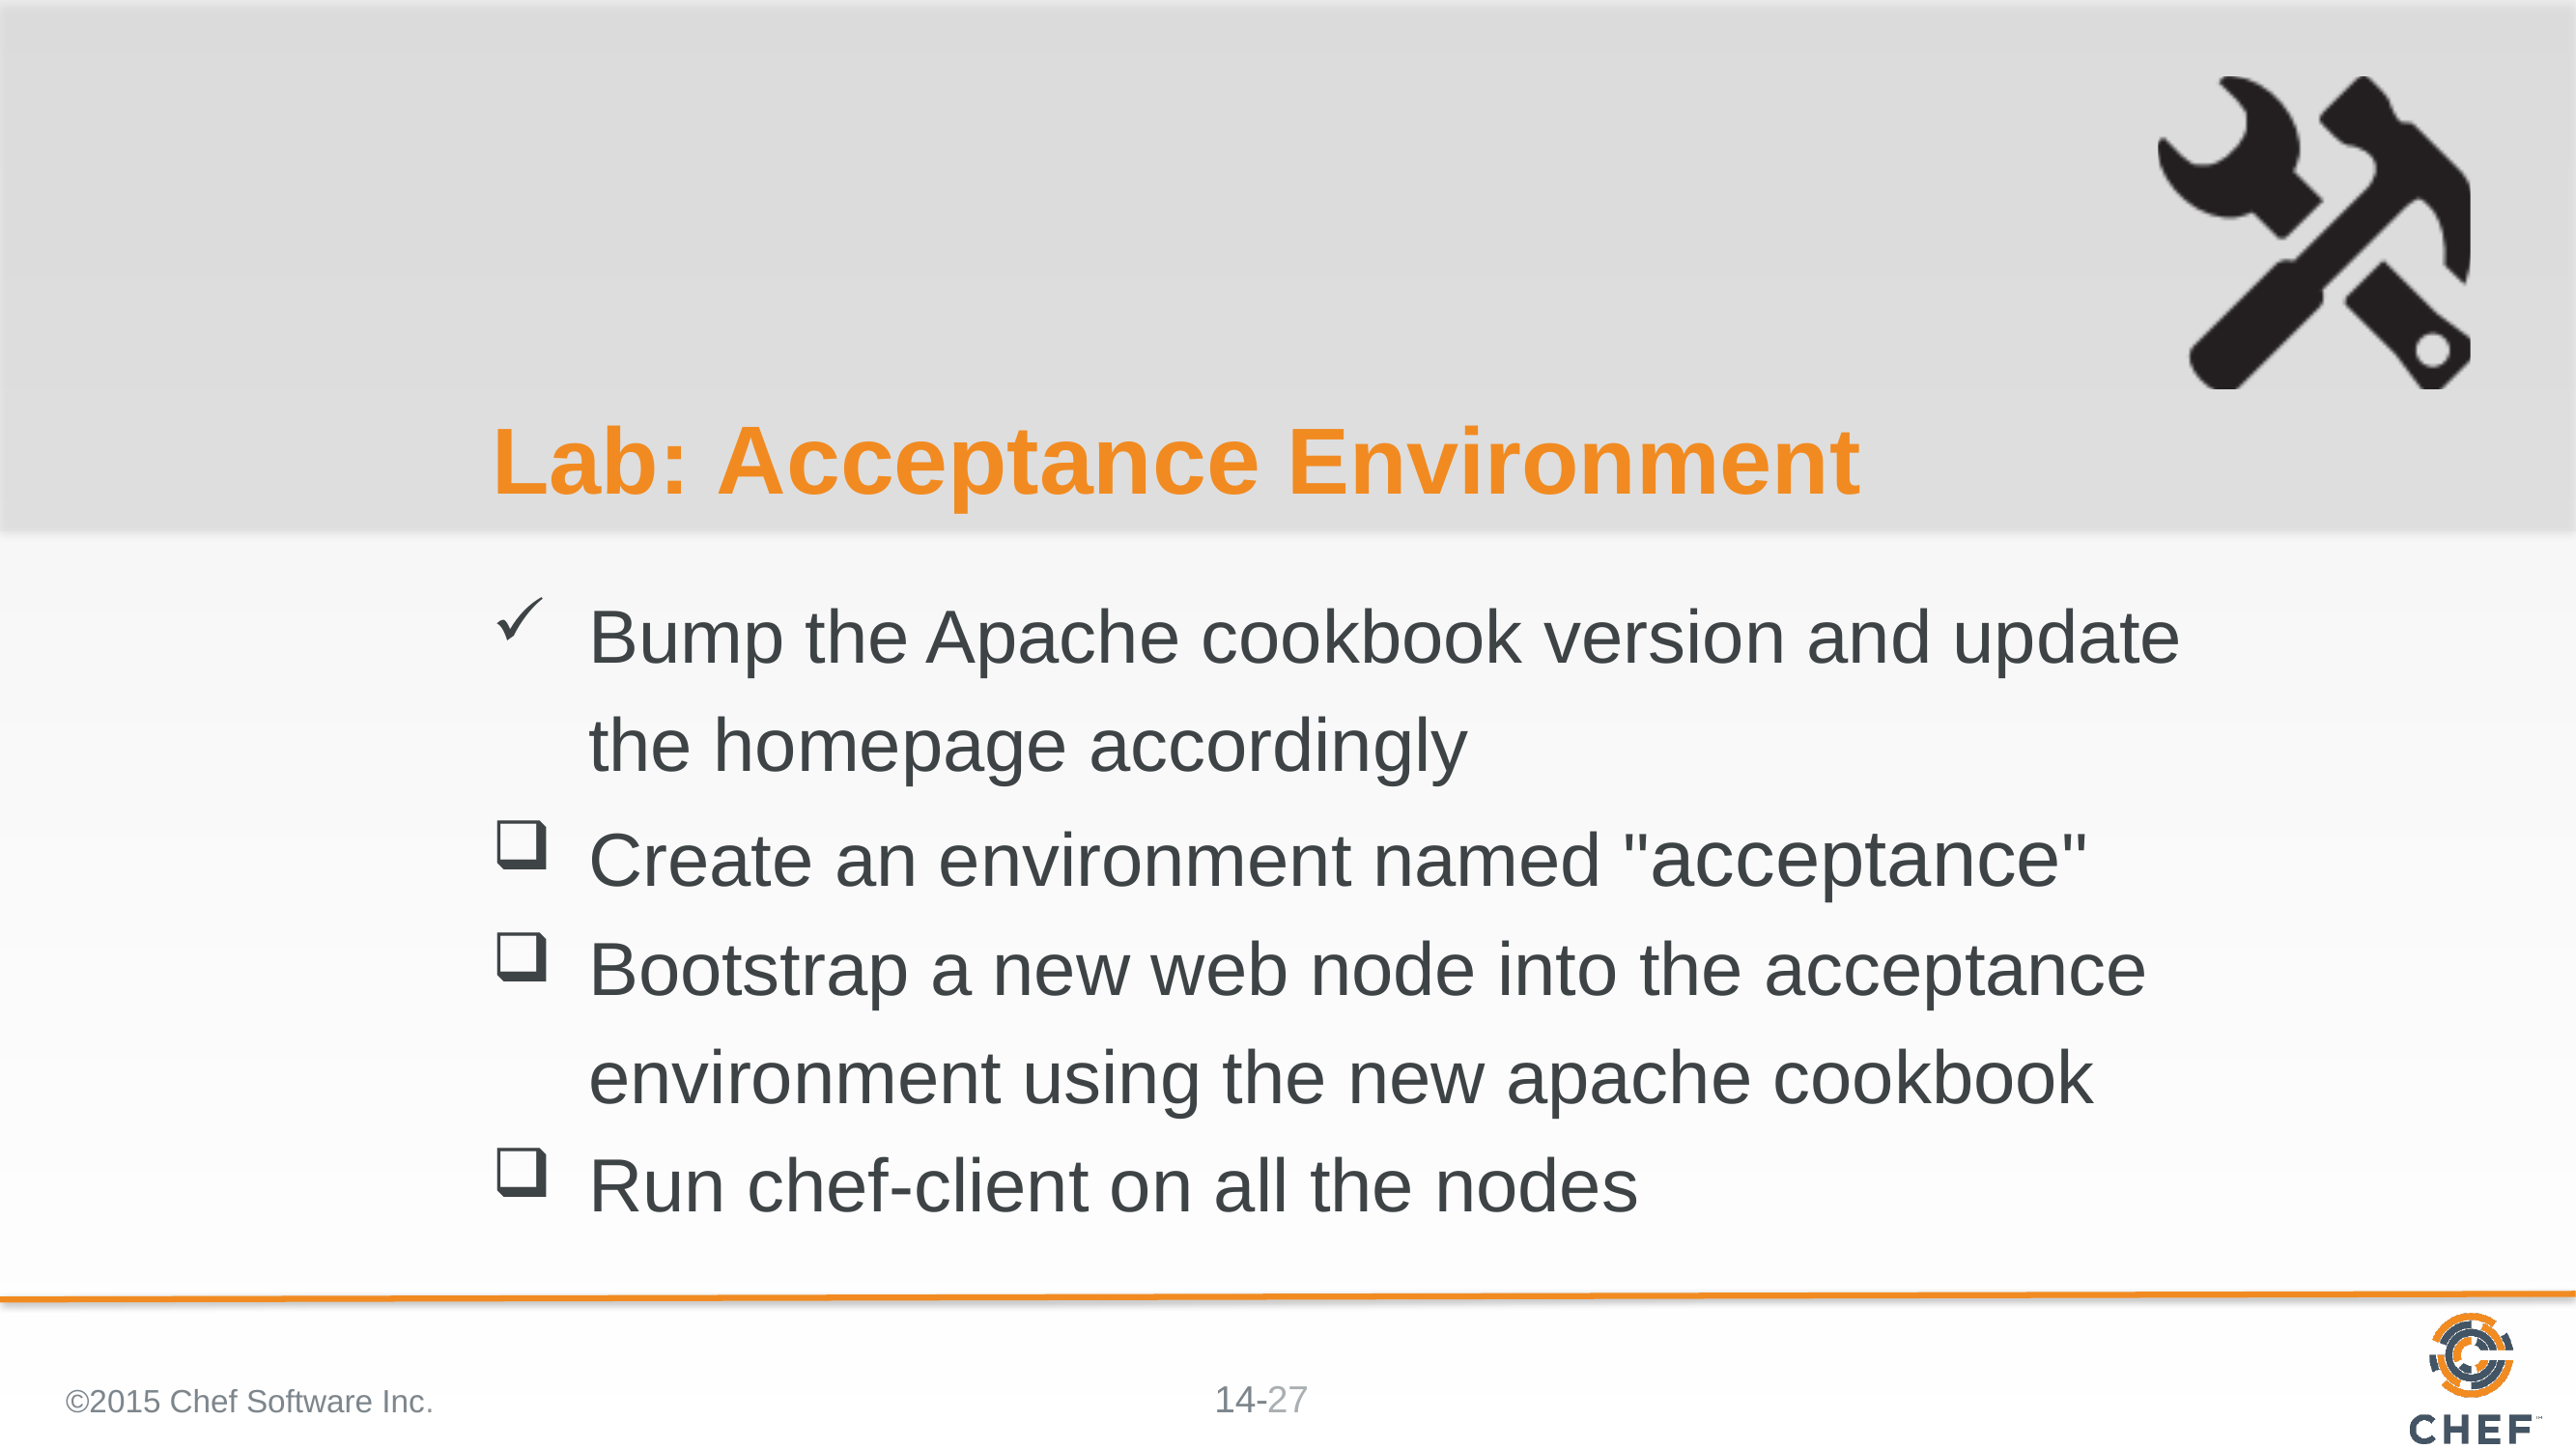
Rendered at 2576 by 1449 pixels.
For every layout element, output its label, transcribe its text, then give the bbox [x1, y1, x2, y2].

footer ©2015 Chef Software Inc. [51, 1359, 952, 1440]
picture [2399, 1297, 2550, 1449]
slide_number 27 [998, 1359, 1578, 1437]
title Lab: Acceptance Environment [477, 395, 2217, 531]
subtitle Bump the Apache cookbook version and update the homepage accordingly Create an environment named "acceptance" Bootstrap a new web node into the acceptance environment using the new apache cookbook Run chef-client on all the nodes [477, 555, 2217, 1233]
